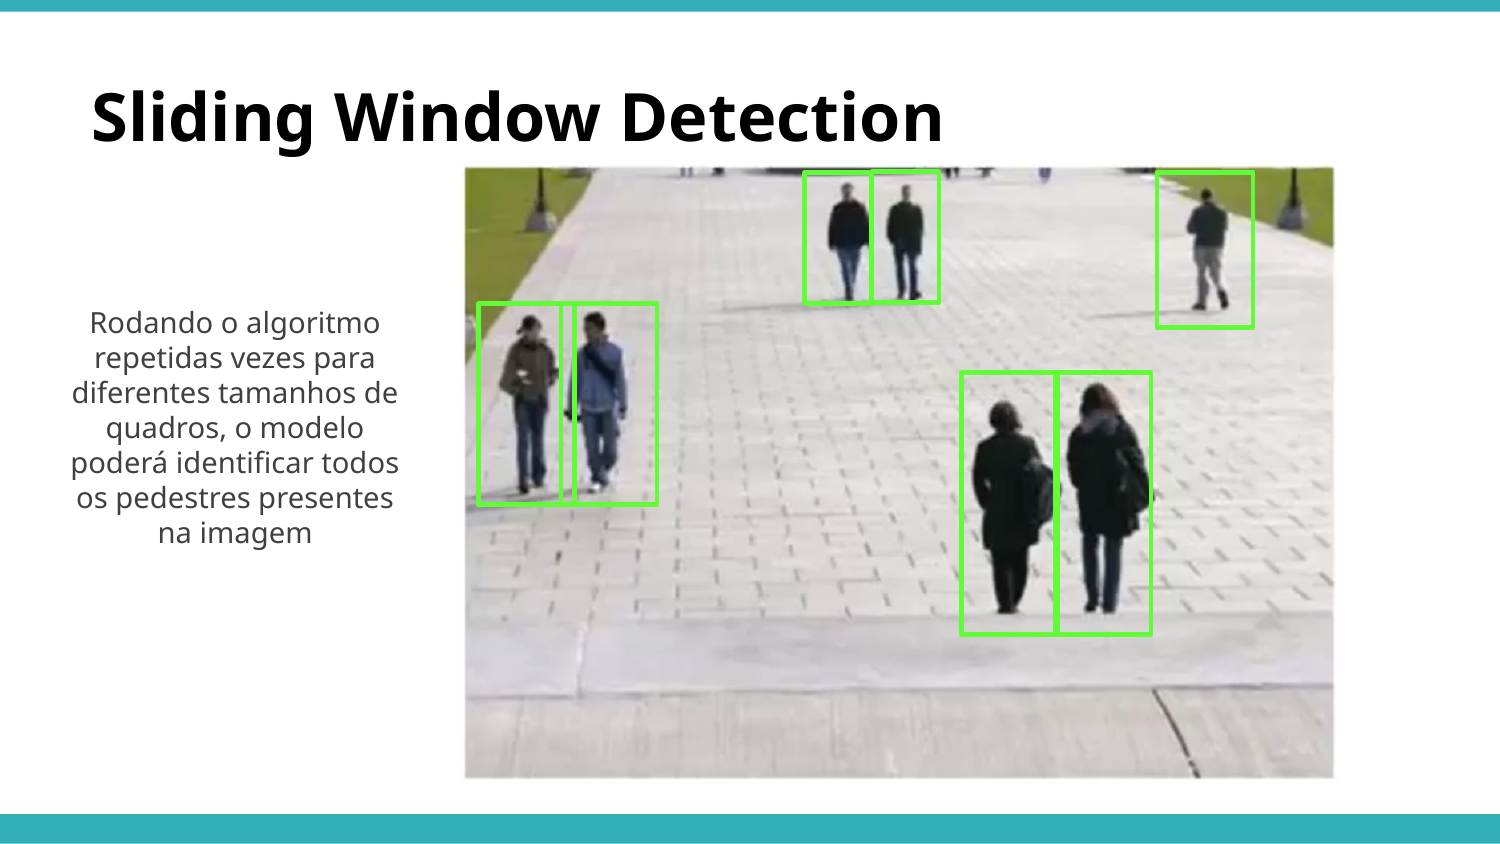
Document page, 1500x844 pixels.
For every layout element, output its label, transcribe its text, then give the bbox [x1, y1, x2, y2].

text_box Sliding Window Detection [76, 67, 1483, 162]
picture [459, 161, 1341, 785]
text_box Rodando o algoritmo repetidas vezes para diferentes tamanhos de quadros, o modelo poderá identificar todos os pedestres presentes na imagem [52, 172, 419, 682]
